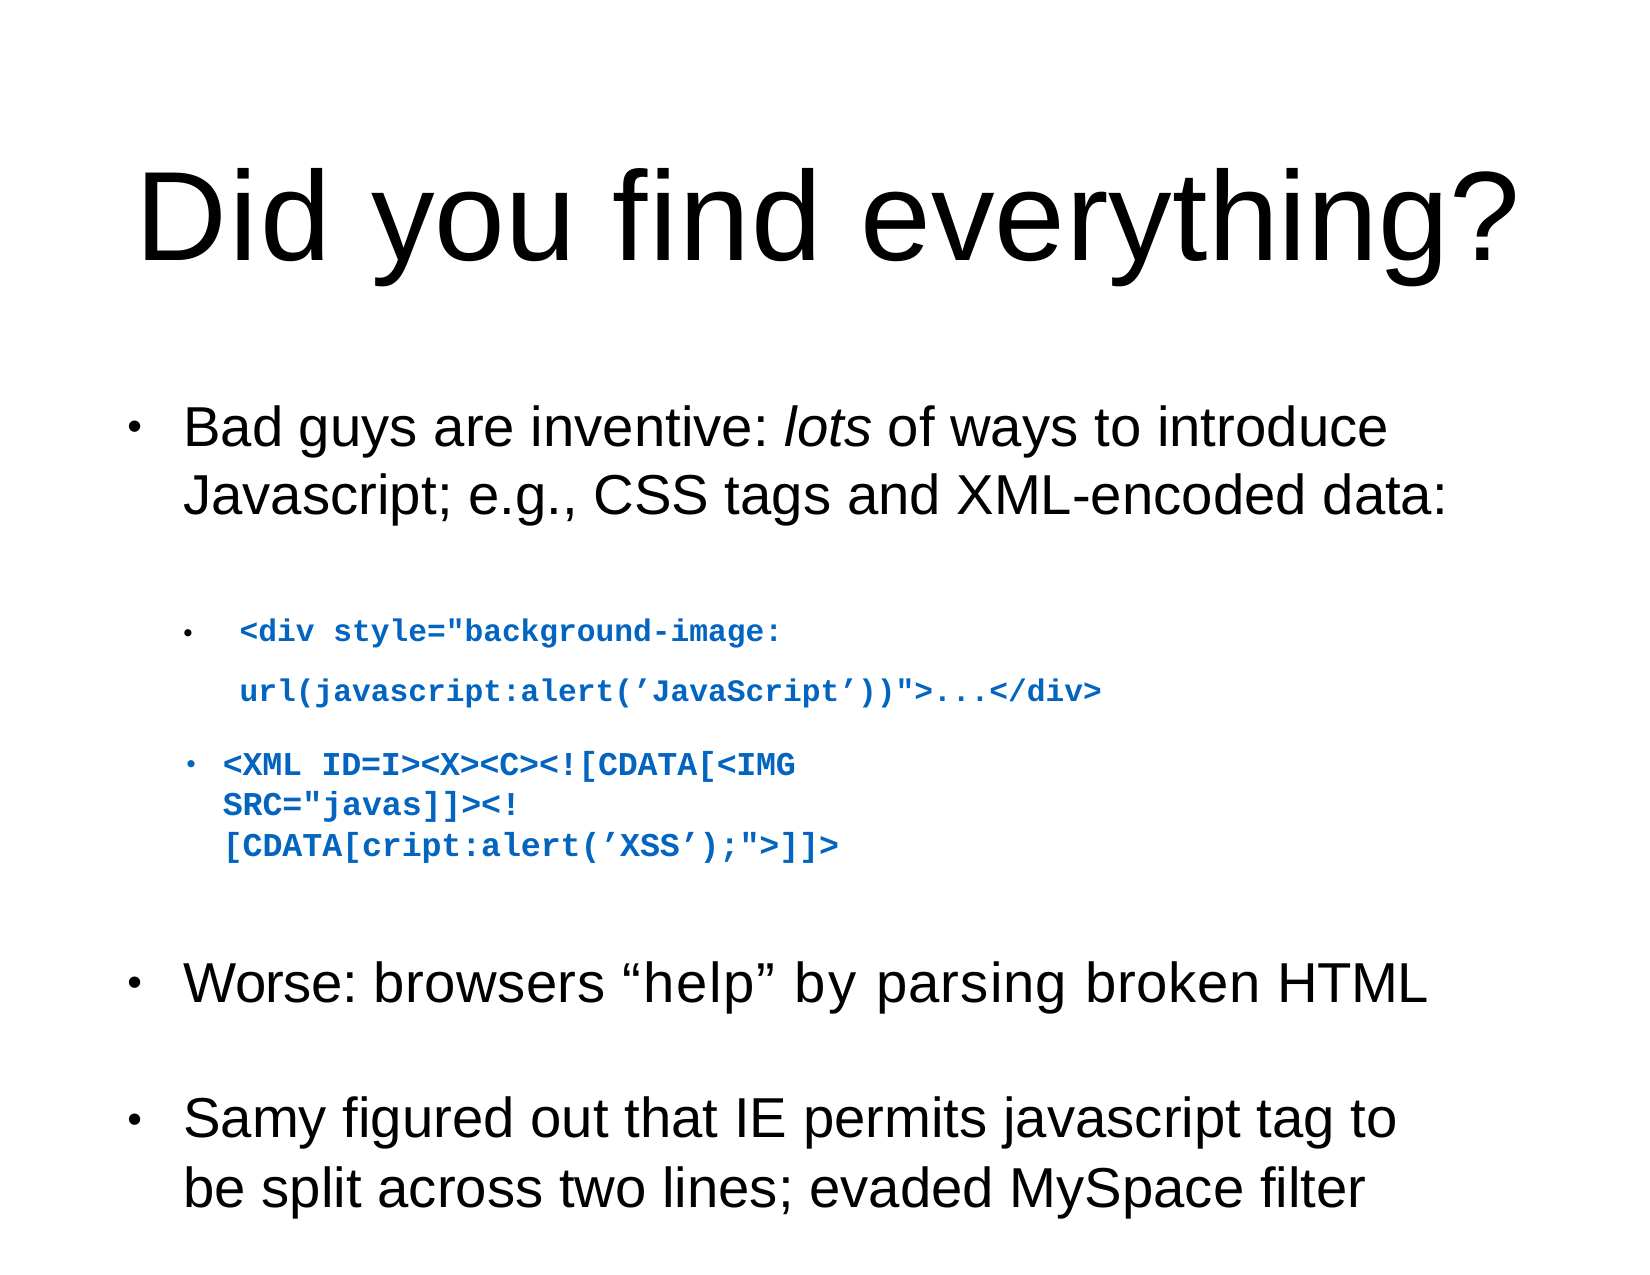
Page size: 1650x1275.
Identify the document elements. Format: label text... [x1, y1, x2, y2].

text_box • [125, 1091, 152, 1142]
text_box • [181, 616, 198, 647]
text_box Worse: browsers “help” by parsing broken HTML [181, 946, 1453, 1014]
text_box • [181, 747, 201, 778]
text_box <div style="background-image: url(javascript:alert(’JavaScript’))">...</div> [237, 587, 1132, 708]
text_box • [125, 398, 152, 449]
text_box Bad guys are inventive: lots of ways to introduce Javascript; e.g., CSS tags and XML-encoded data: [181, 390, 1508, 526]
title Did you find everything? [126, 133, 1524, 291]
text_box • [125, 954, 152, 1005]
text_box Samy figured out that IE permits javascript tag to be split across two lines; evaded MySpace filter [181, 1079, 1449, 1219]
text_box <XML ID=I><X><C><![CDATA[<IMG SRC="javas]]><! [CDATA[cript:alert(’XSS’);">]]> [220, 742, 1096, 864]
